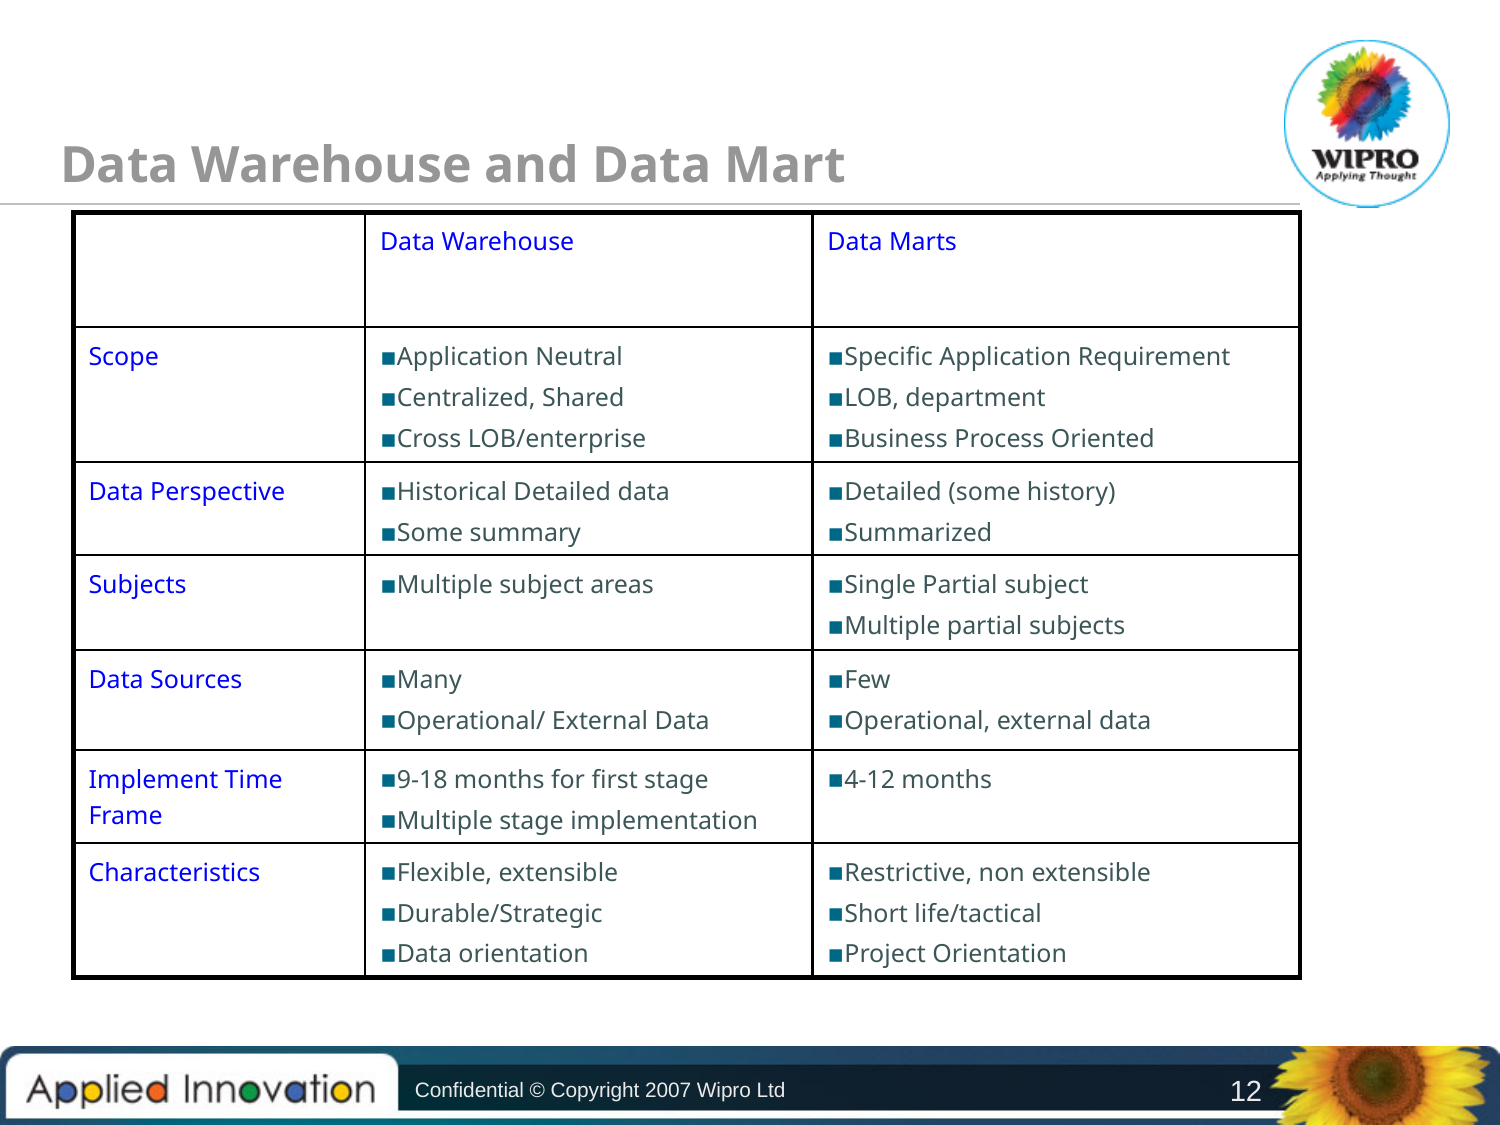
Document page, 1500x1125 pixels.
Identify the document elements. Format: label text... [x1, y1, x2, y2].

picture [1284, 37, 1450, 208]
picture [0, 1046, 1500, 1125]
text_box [73, 212, 1301, 978]
footer Confidential © Copyright 2007 Wipro Ltd [399, 1057, 975, 1121]
title Data Warehouse and Data Mart [0, 24, 1300, 200]
